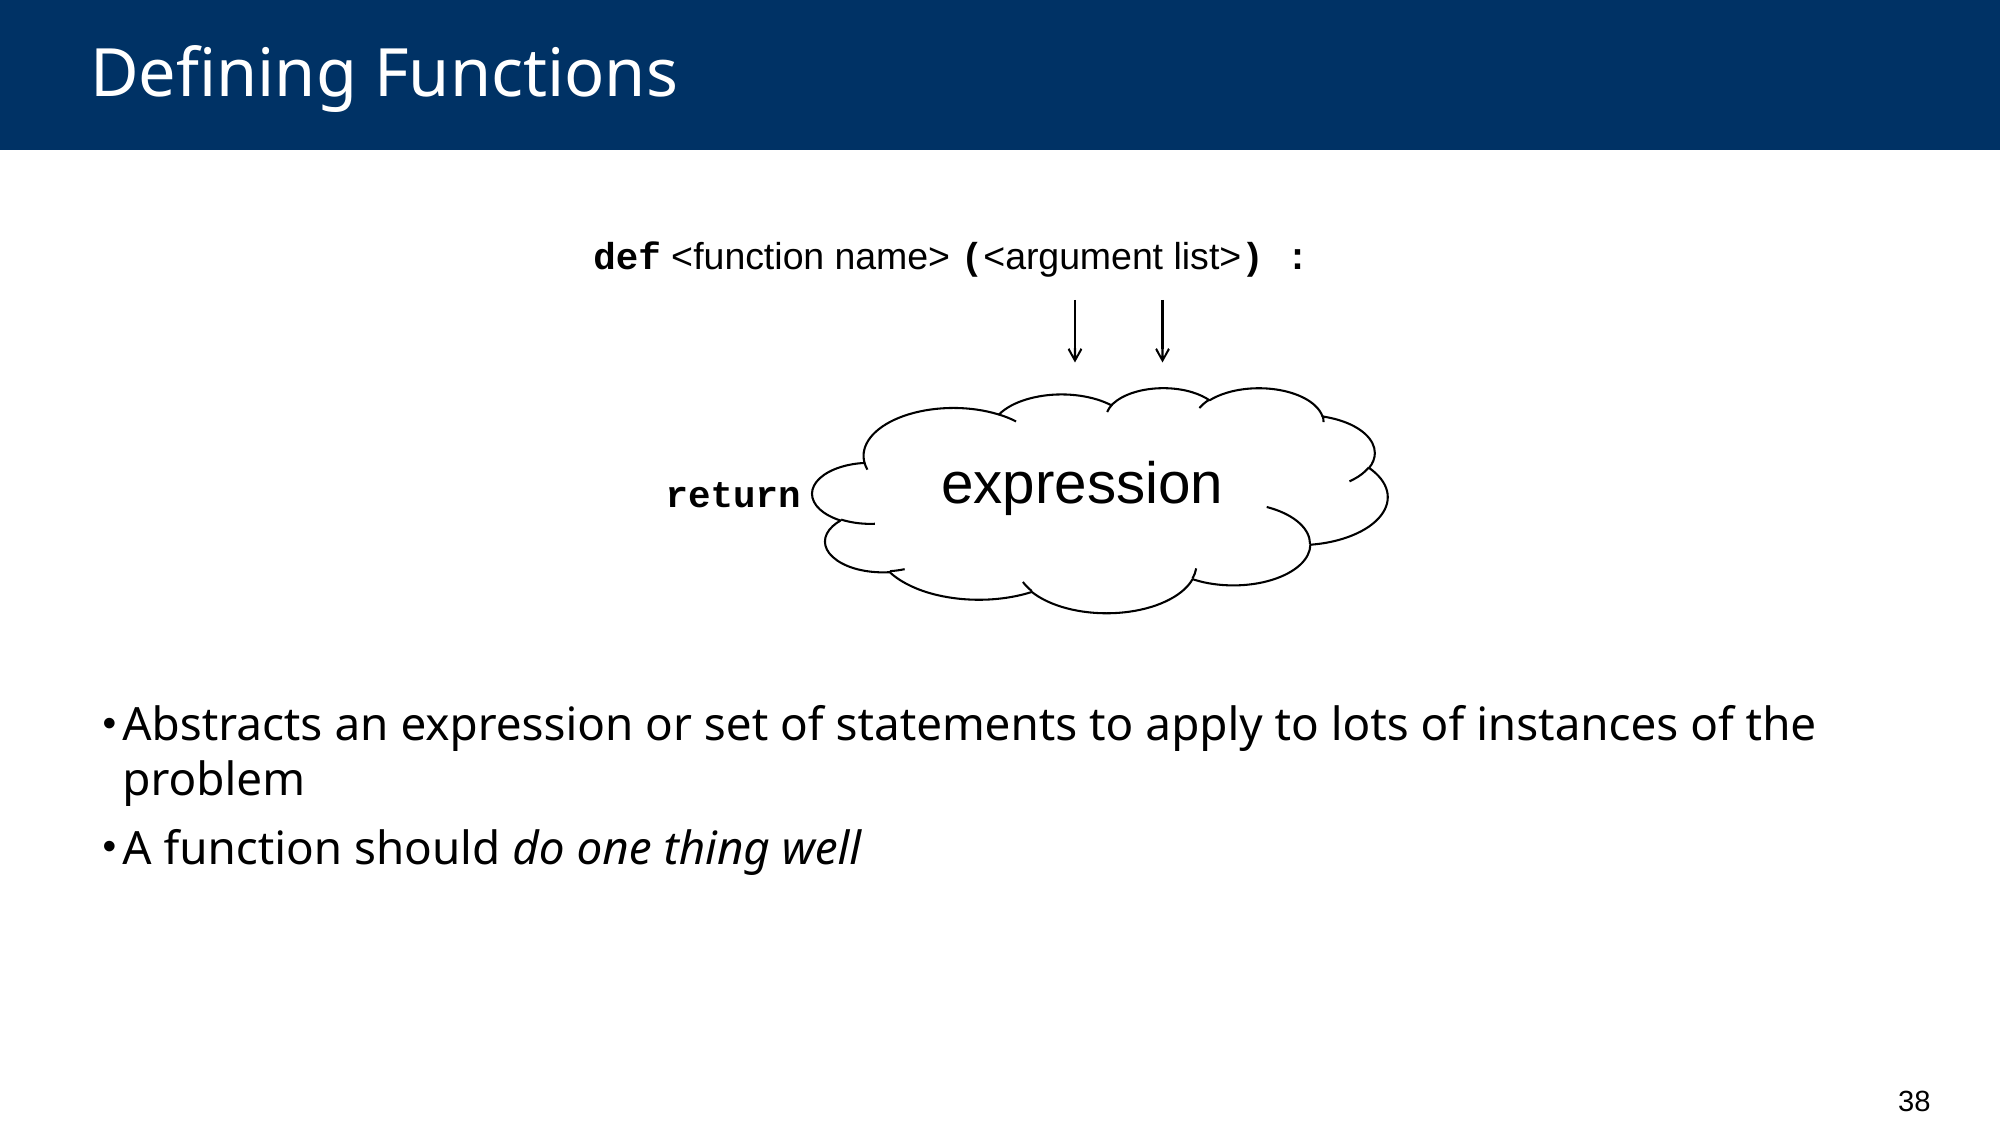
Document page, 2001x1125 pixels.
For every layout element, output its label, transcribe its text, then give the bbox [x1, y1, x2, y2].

text_box return [650, 462, 816, 523]
list Abstracts an expression or set of statements to apply to lots of instances of the problem A function should do one thing well [87, 687, 1913, 950]
title Defining Functions [0, 0, 2000, 152]
slide_number 38 [1883, 1074, 2000, 1125]
text_box [816, 388, 1388, 614]
text_box def <function name> (<argument list>) : [578, 224, 1347, 285]
